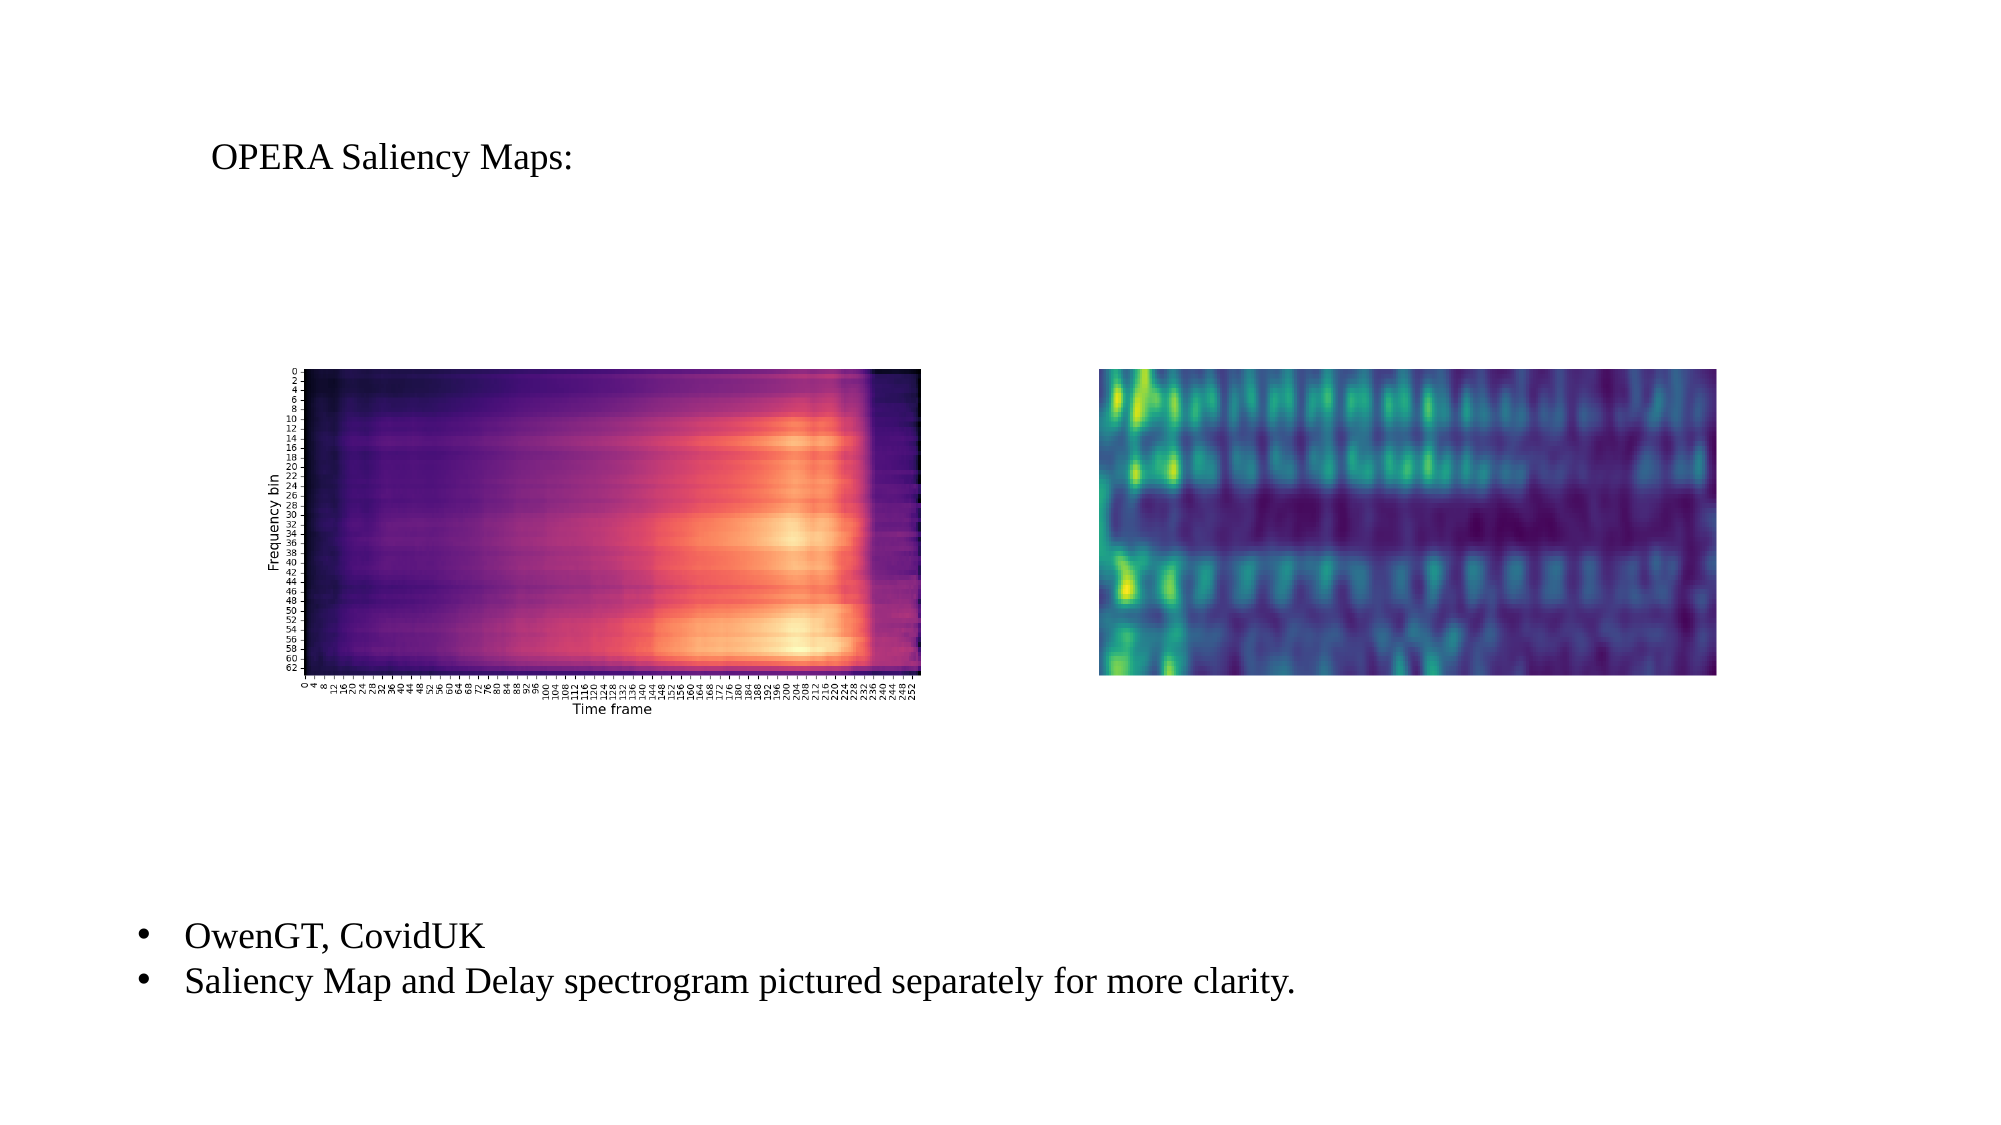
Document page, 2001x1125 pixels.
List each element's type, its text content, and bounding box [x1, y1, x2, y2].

text_box OPERA Saliency Maps: [196, 124, 1256, 185]
text_box OwenGT, CovidUK Saliency Map and Delay spectrogram pictured separately for more clarity. [122, 903, 1732, 1009]
picture [204, 320, 1796, 720]
